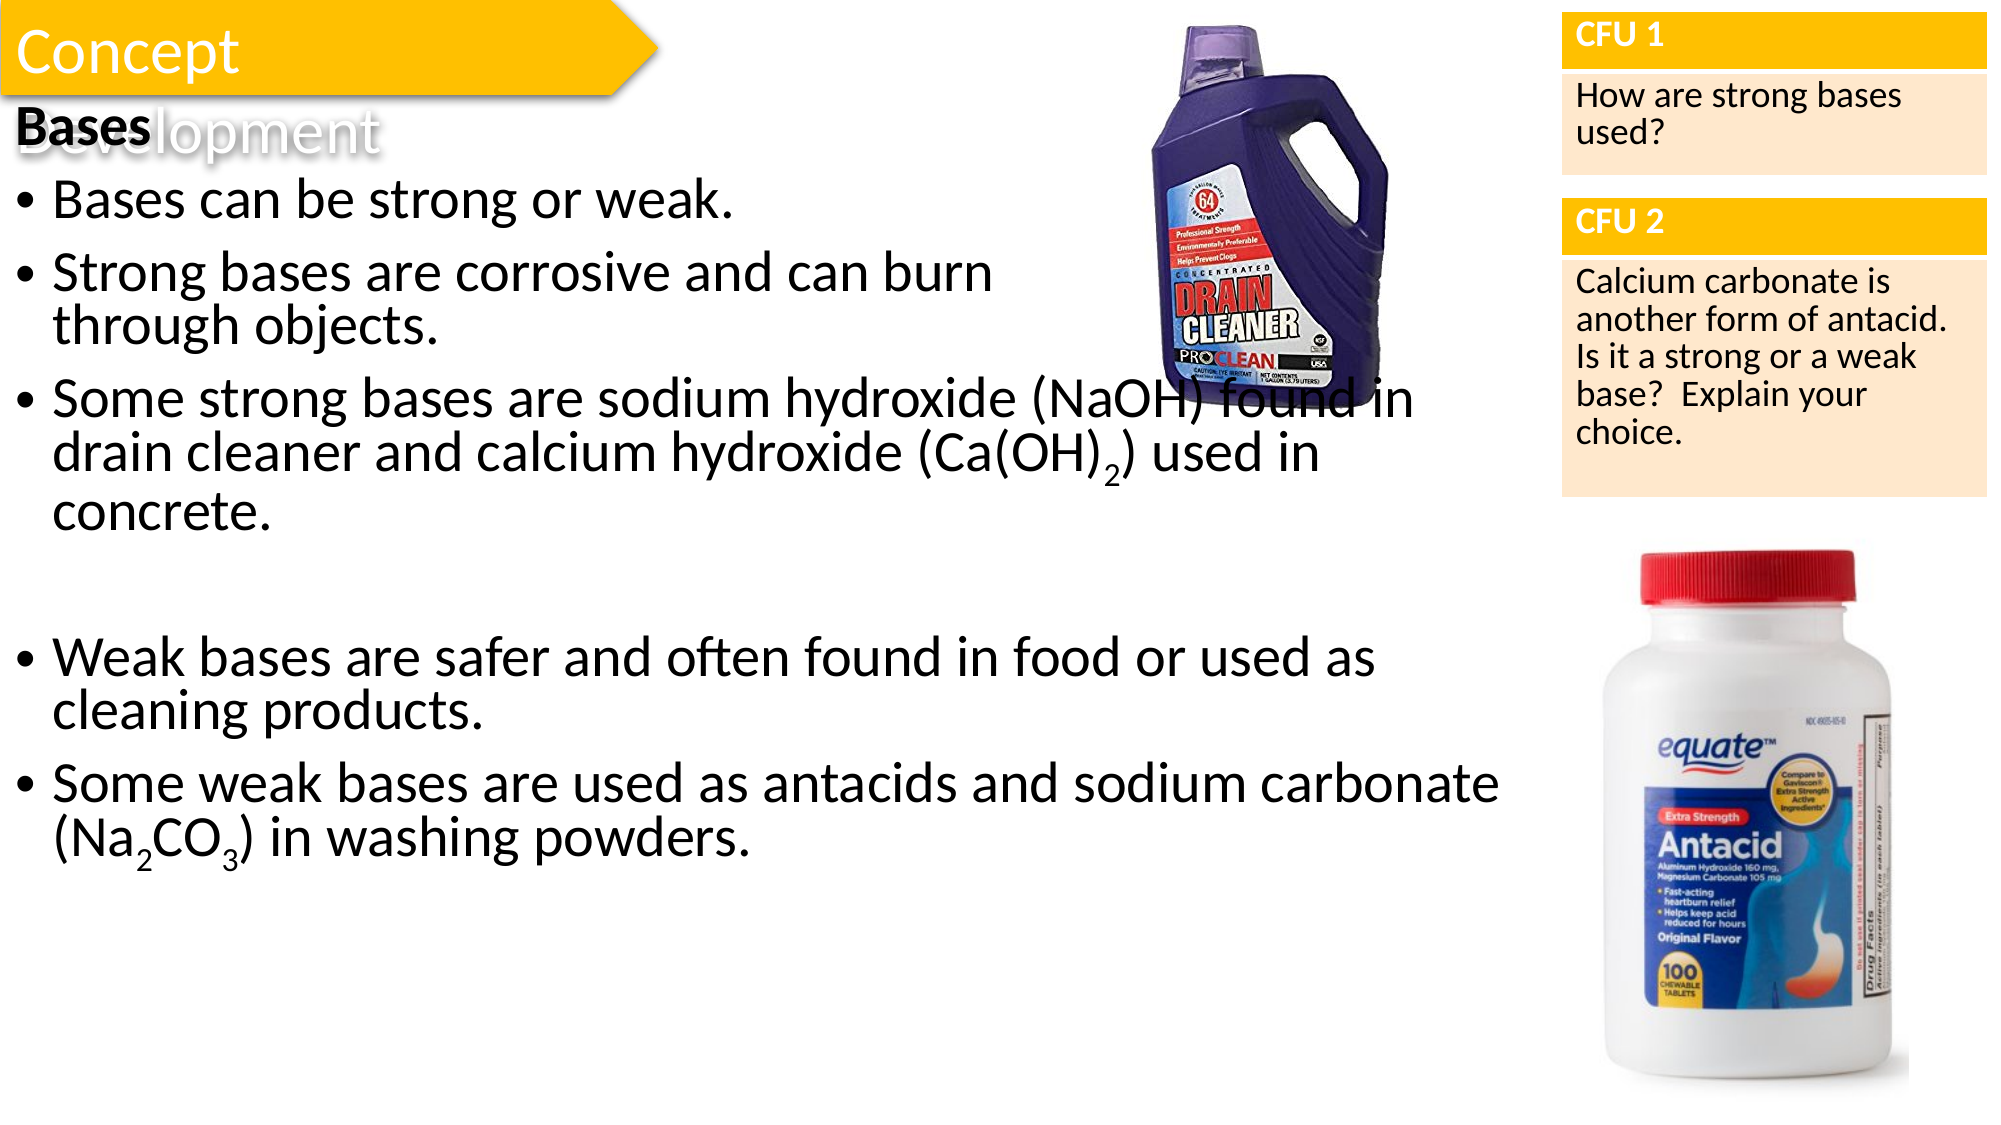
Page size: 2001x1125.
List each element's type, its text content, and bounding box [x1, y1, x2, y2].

picture [1111, 0, 1436, 433]
table_header CFU 1 [1562, 12, 1987, 69]
table_cell How are strong bases used? [1562, 74, 1987, 175]
table_header CFU 2 [1562, 198, 1987, 255]
list Bases Bases can be strong or weak. Strong bases are corrosive and can burn through objects. Some strong bases are sodium hydroxide (NaOH) found in drain cleaner and calcium hydroxide (Ca(OH)2) used in concrete. Weak bases are safer and often found in food or used as cleaning products. Some weak bases are used as antacids and sodium carbonate (Na2CO3) in washing powders. [0, 95, 1561, 1017]
text_box Concept Development [1, 0, 658, 95]
table_cell Calcium carbonate is another form of antacid. Is it a strong or a weak base? Explain your choice. [1562, 260, 1987, 497]
picture [1587, 518, 1909, 1111]
